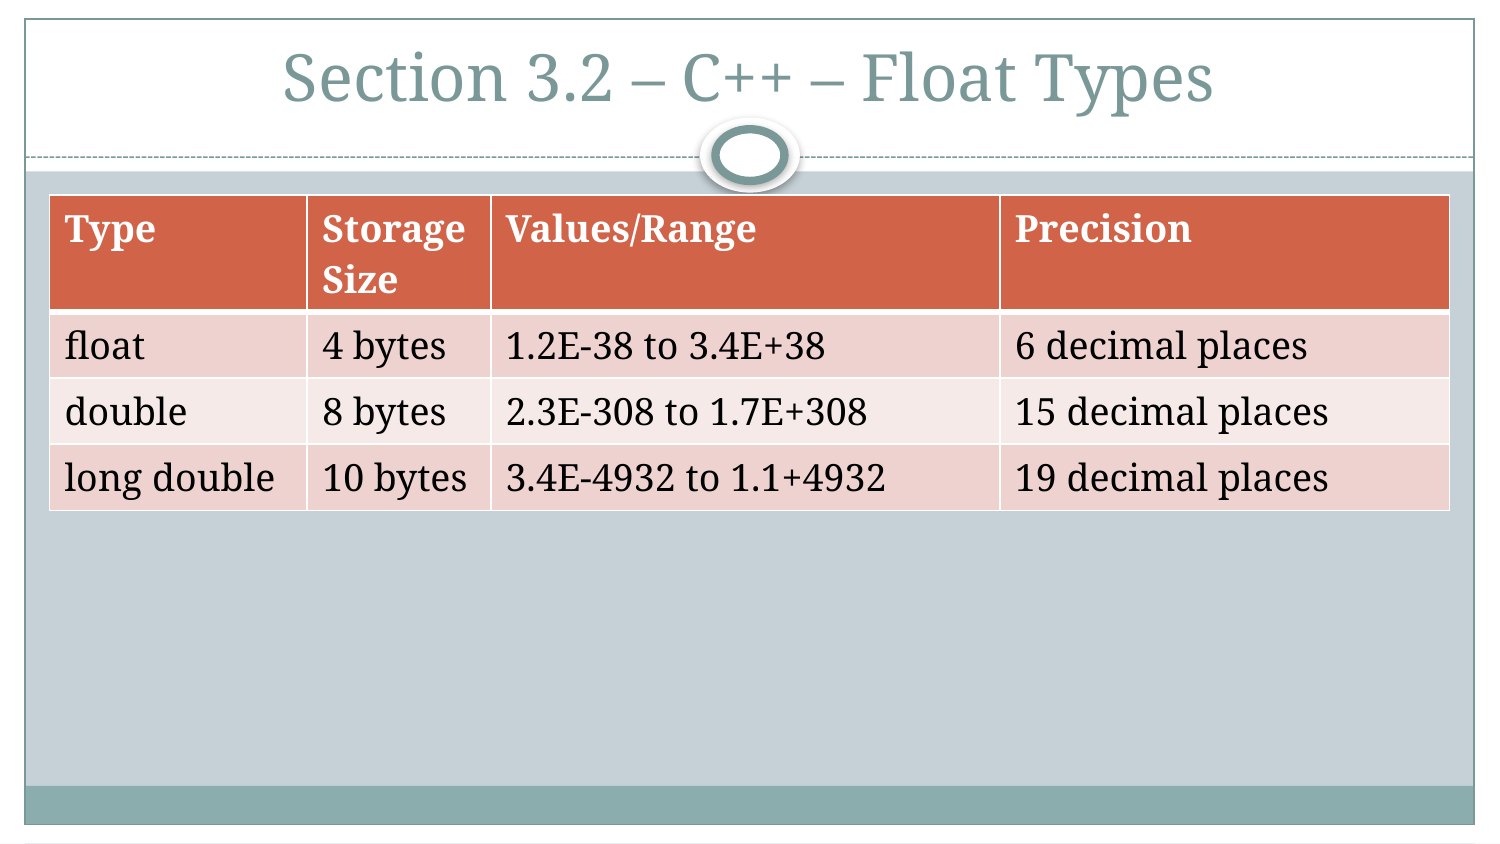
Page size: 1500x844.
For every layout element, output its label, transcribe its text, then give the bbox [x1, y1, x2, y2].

table_cell 4 bytes [308, 315, 490, 377]
table_header Precision [1001, 196, 1449, 309]
table_header Values/Range [492, 196, 999, 309]
table_header Type [50, 196, 306, 309]
table_cell 10 bytes [308, 445, 490, 510]
table_cell 19 decimal places [1001, 445, 1449, 510]
table_cell 3.4E-4932 to 1.1+4932 [492, 445, 999, 510]
table_cell 1.2E-38 to 3.4E+38 [492, 315, 999, 377]
title Section 3.2 – C++ – Float Types [49, 28, 1450, 122]
table_cell 2.3E-308 to 1.7E+308 [492, 379, 999, 443]
table_cell double [50, 379, 306, 443]
table_cell long double [50, 445, 306, 510]
table_header Storage Size [308, 196, 490, 309]
table_cell float [50, 315, 306, 377]
table_cell 6 decimal places [1001, 315, 1449, 377]
table_cell 8 bytes [308, 379, 490, 443]
table_cell 15 decimal places [1001, 379, 1449, 443]
